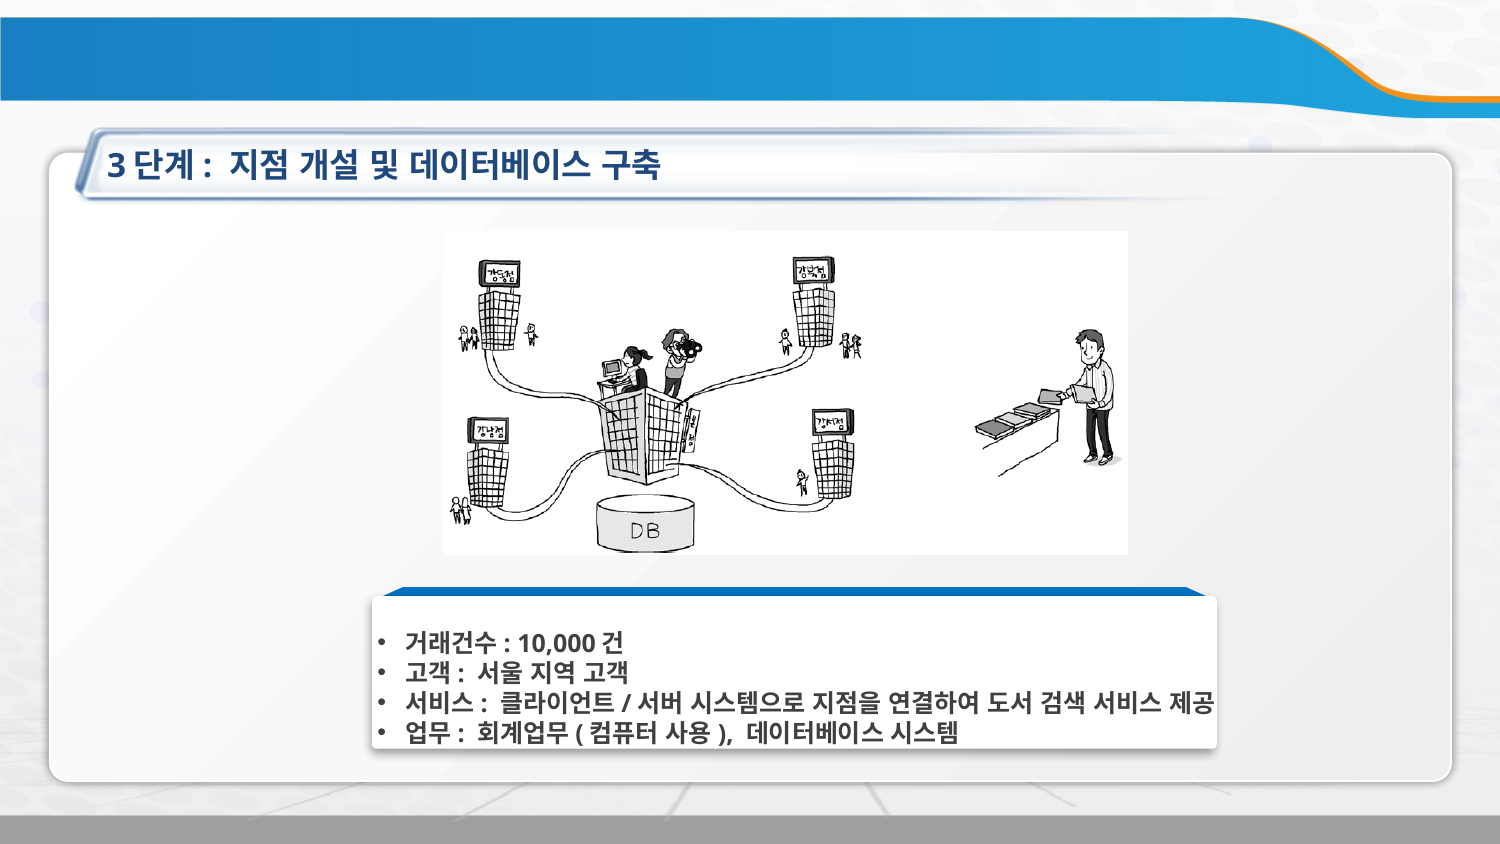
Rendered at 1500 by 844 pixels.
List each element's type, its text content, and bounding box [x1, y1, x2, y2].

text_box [49, 126, 1452, 782]
picture [0, 0, 1500, 844]
text_box 2. 데이터베이스 시스템의 발전 [29, 0, 1175, 103]
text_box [371, 586, 1218, 757]
